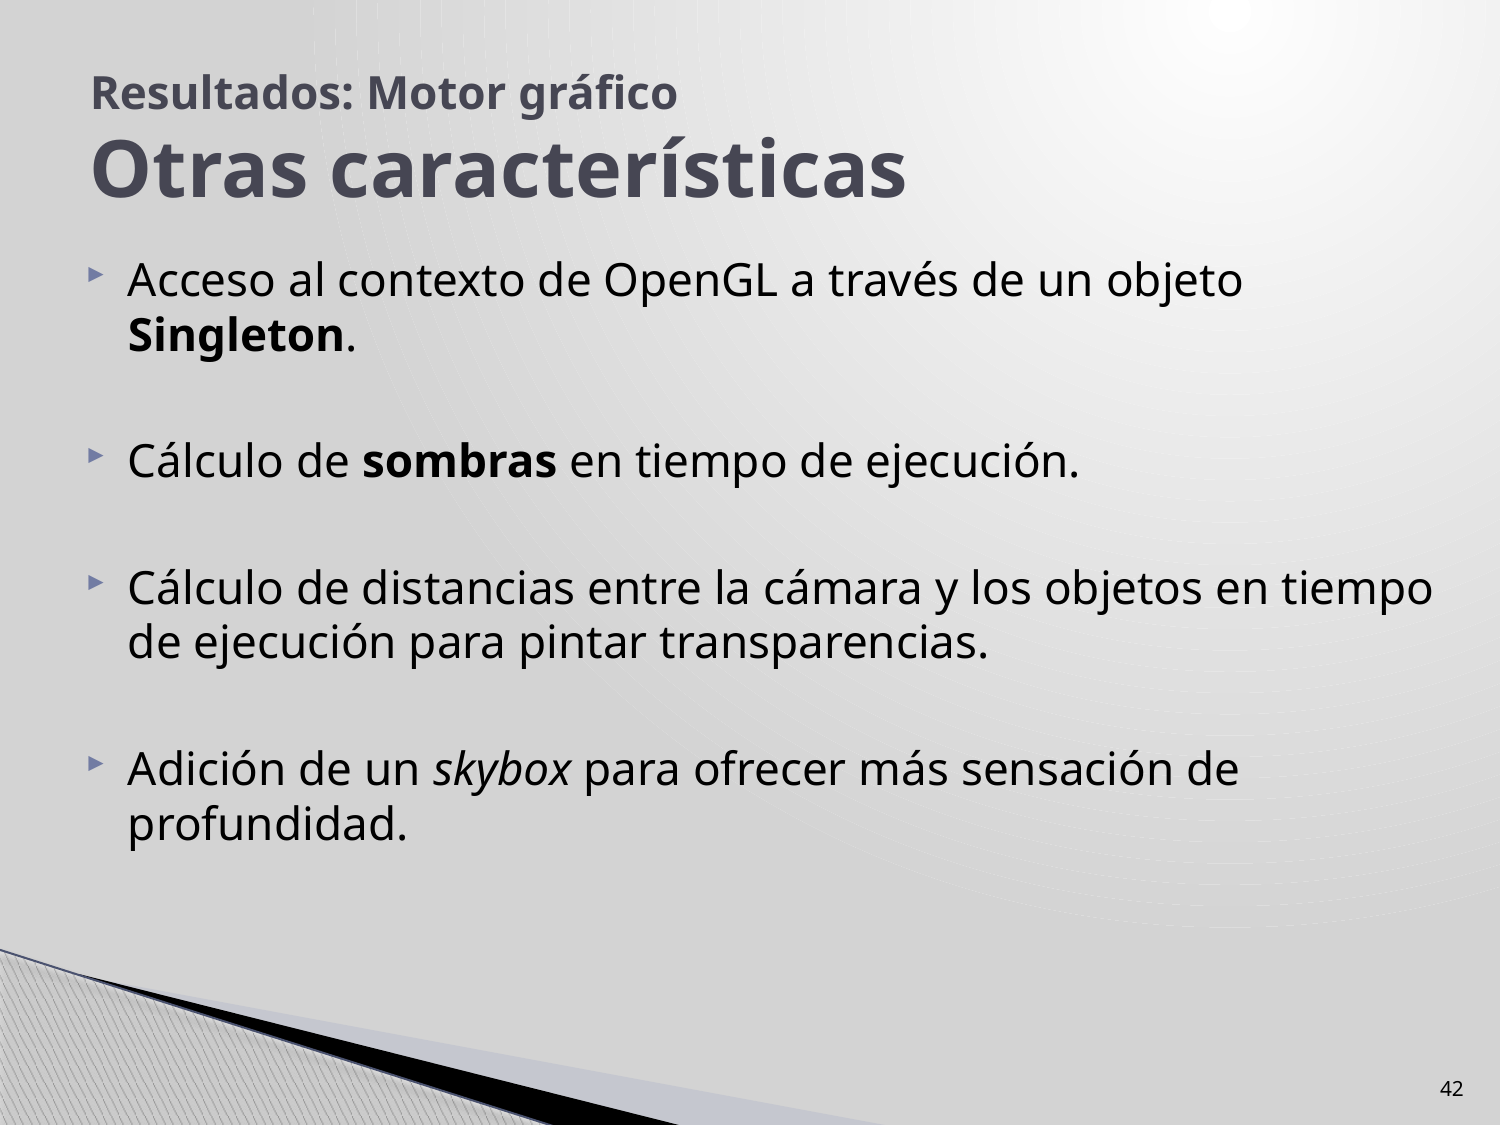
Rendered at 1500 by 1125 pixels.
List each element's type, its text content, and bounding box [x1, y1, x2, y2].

title Resultados: Motor gráfico Otras características [75, 45, 1425, 233]
slide_number 42 [1418, 1051, 1479, 1112]
list Acceso al contexto de OpenGL a través de un objeto Singleton. Cálculo de sombras en tiempo de ejecución. Cálculo de distancias entre la cámara y los objetos en tiempo de ejecución para pintar transparencias. Adición de un skybox para ofrecer más sensación de profundidad. [53, 243, 1459, 986]
